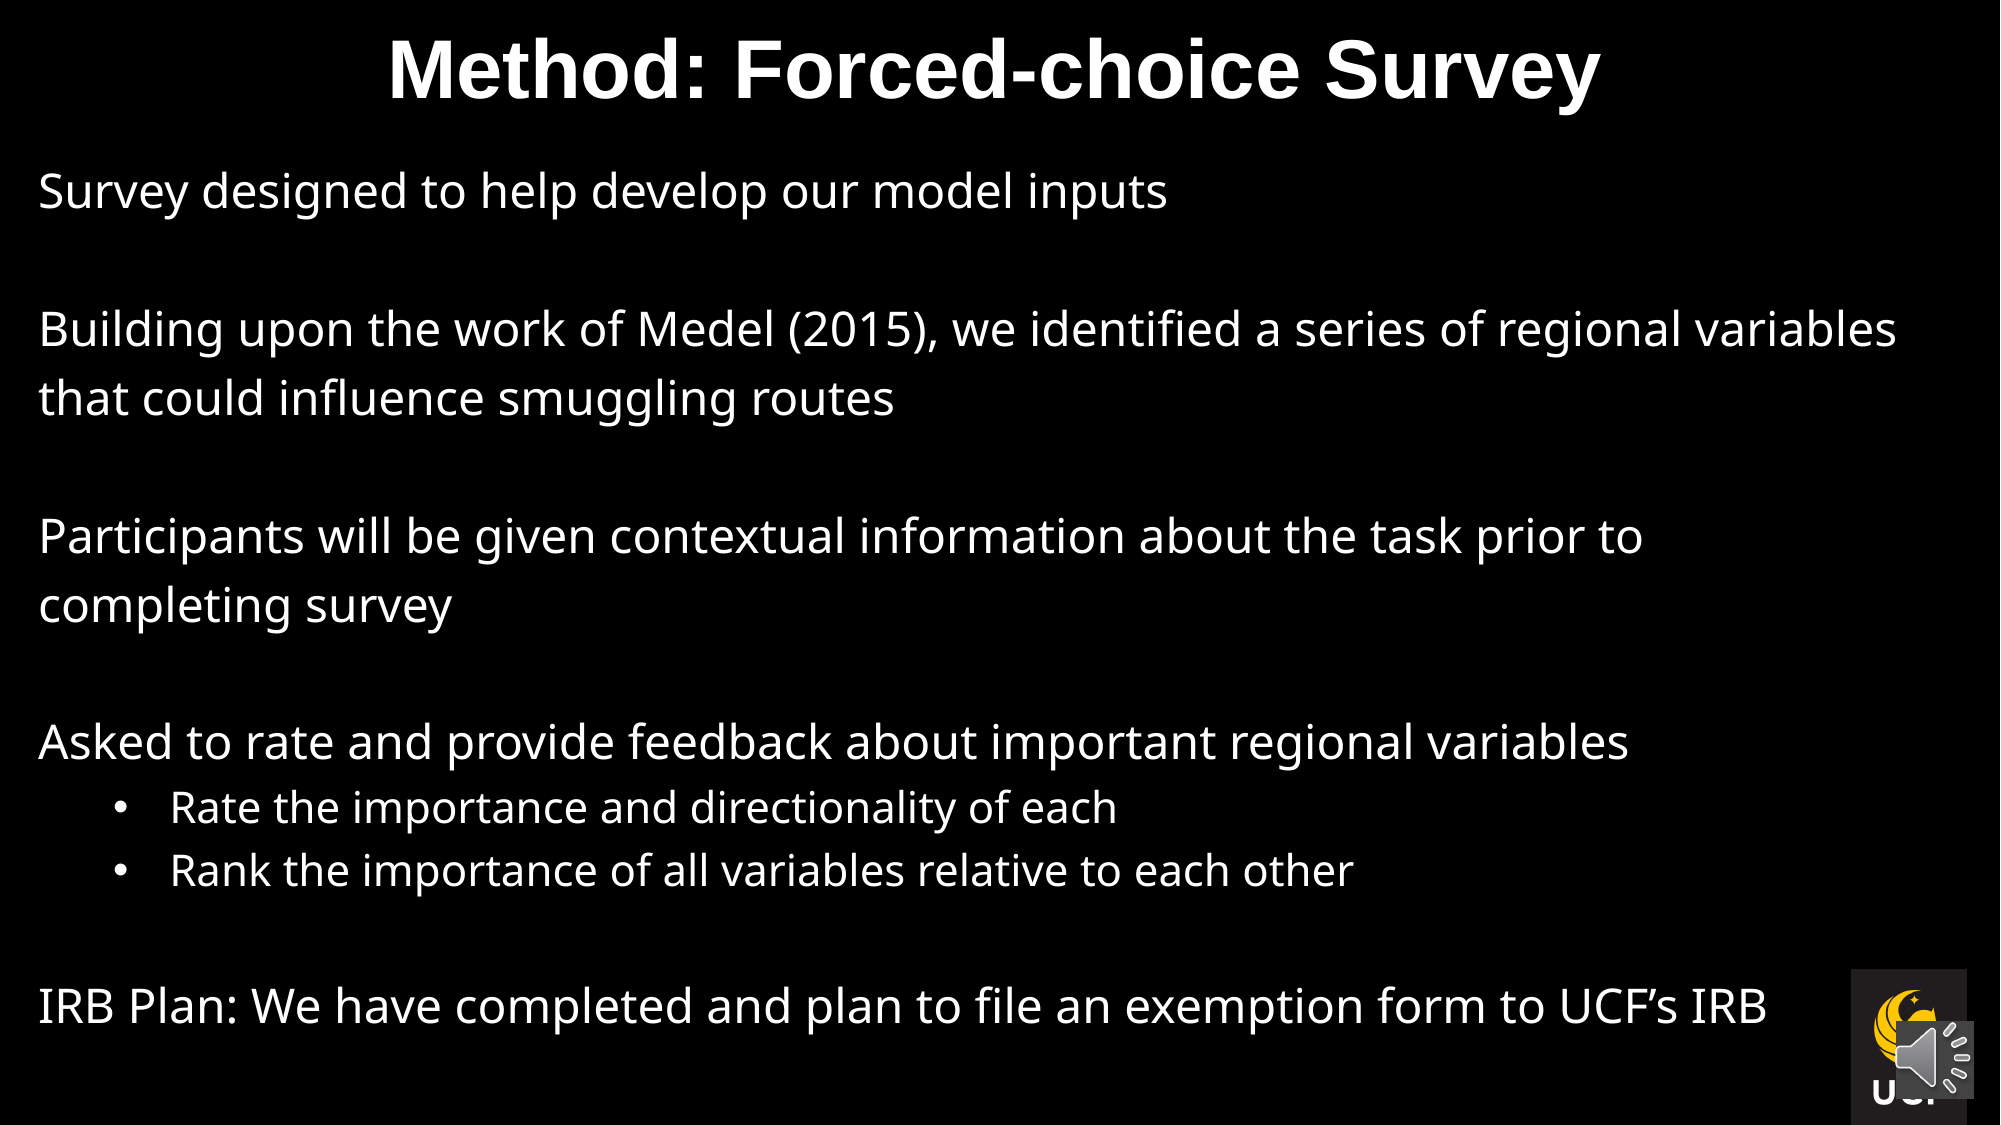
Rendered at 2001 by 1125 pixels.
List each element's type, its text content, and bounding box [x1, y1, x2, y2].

picture [1851, 968, 1976, 1125]
title Method: Forced-choice Survey [23, 19, 1967, 142]
list Survey designed to help develop our model inputs Building upon the work of Medel (2015), we identified a series of regional variables that could influence smuggling routes Participants will be given contextual information about the task prior to completing survey Asked to rate and provide feedback about important regional variables Rate the importance and directionality of each Rank the importance of all variables relative to each other IRB Plan: We have completed and plan to file an exemption form to UCF’s IRB [23, 141, 1919, 1125]
